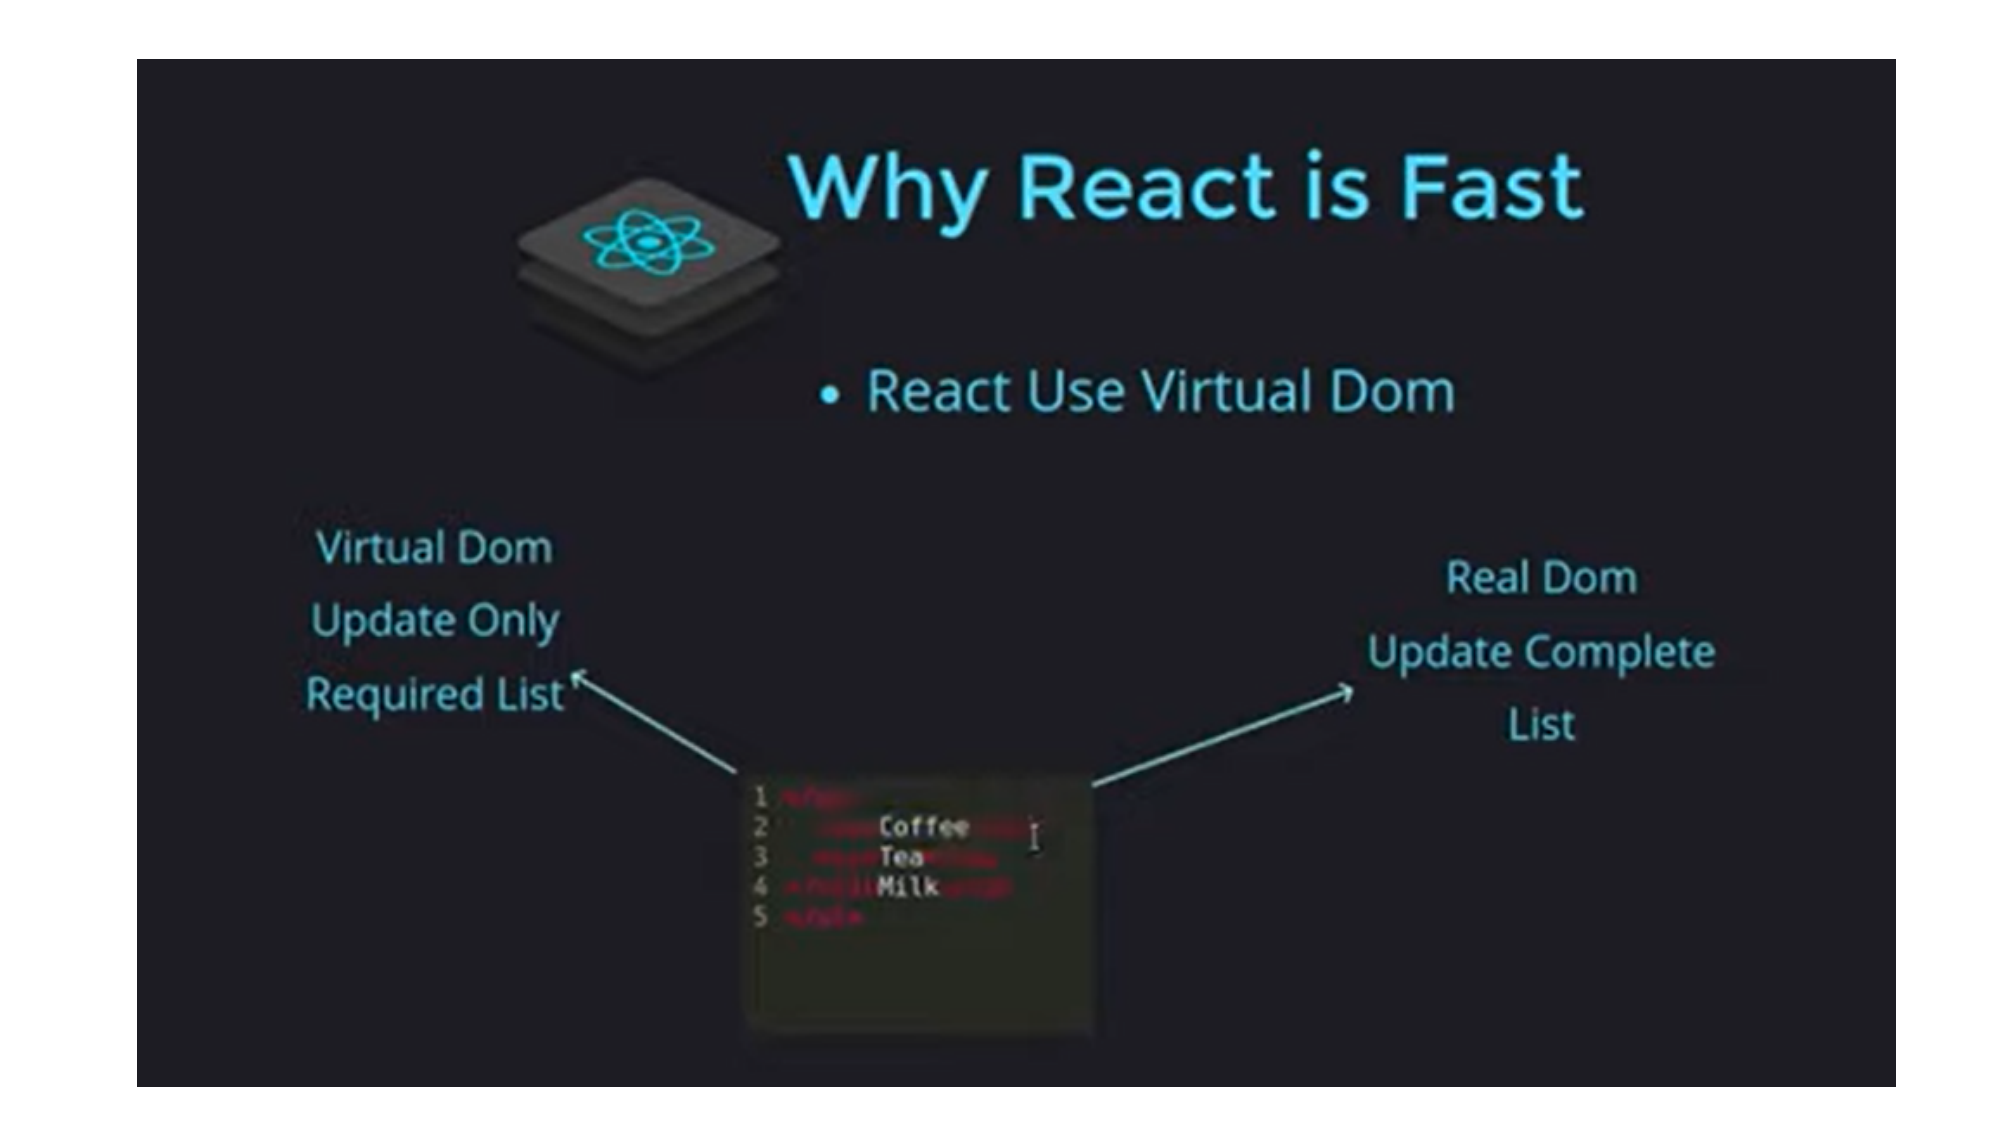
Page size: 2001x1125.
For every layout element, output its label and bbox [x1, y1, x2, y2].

list [137, 59, 1896, 1087]
